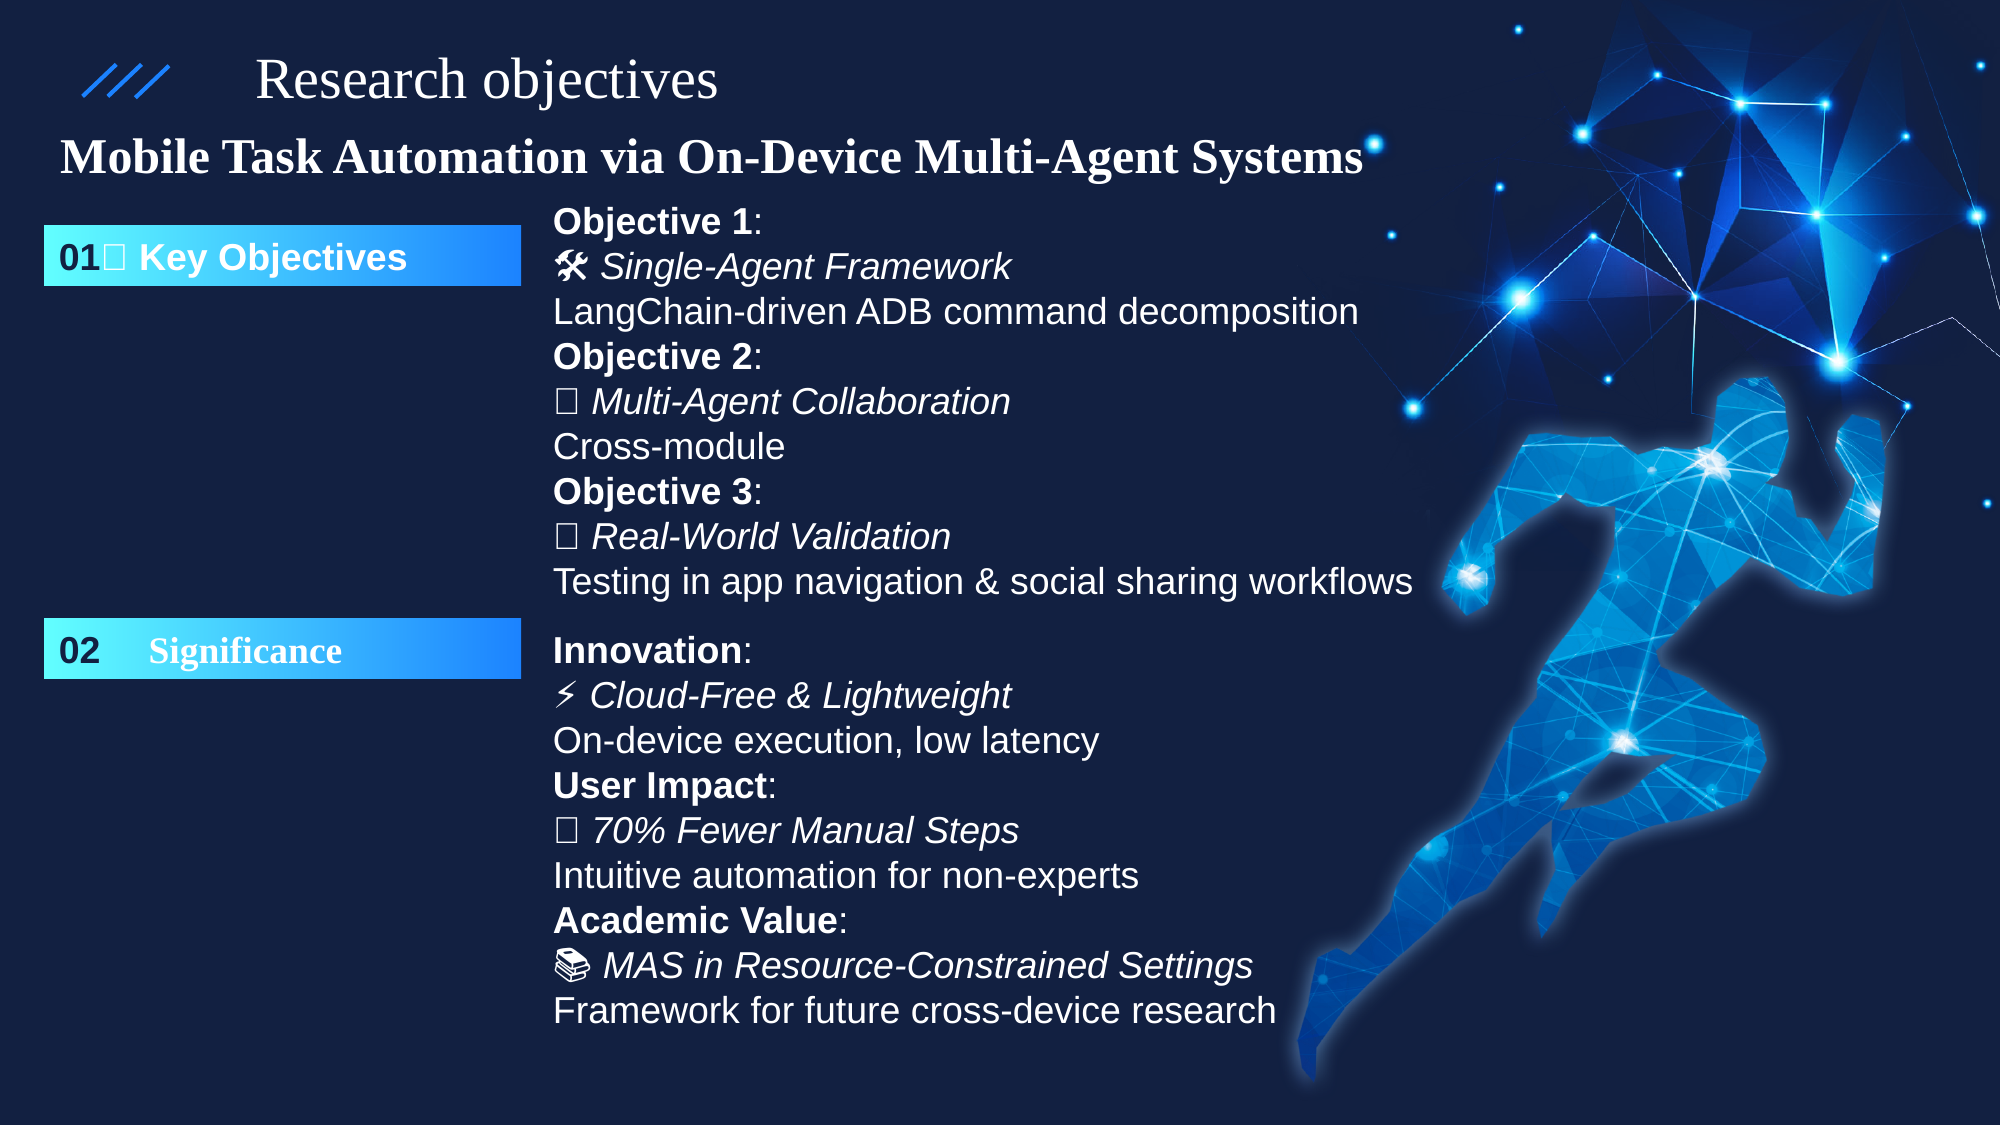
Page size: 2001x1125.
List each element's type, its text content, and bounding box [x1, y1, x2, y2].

text_box 01🎯 Key Objectives [44, 225, 522, 286]
picture [1114, 0, 2000, 1125]
text_box Innovation: ⚡ Cloud-Free & Lightweight On-device execution, low latency User Impact: 📱 70% Fewer Manual Steps Intuitive automation for non-experts Academic Value: 📚 MAS in Resource-Constrained Settings Framework for future cross-device research [538, 618, 1114, 1084]
text_box Objective 1: 🛠️ Single-Agent Framework LangChain-driven ADB command decomposition Objective 2: 🤝 Multi-Agent Collaboration Cross-module Objective 3: ✅ Real-World Validation Testing in app navigation & social sharing workflows [538, 192, 1250, 618]
text_box Mobile Task Automation via On-Device Multi-Agent Systems [44, 116, 1250, 192]
text_box 02🌟 Significance [44, 618, 522, 679]
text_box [62, 33, 767, 190]
